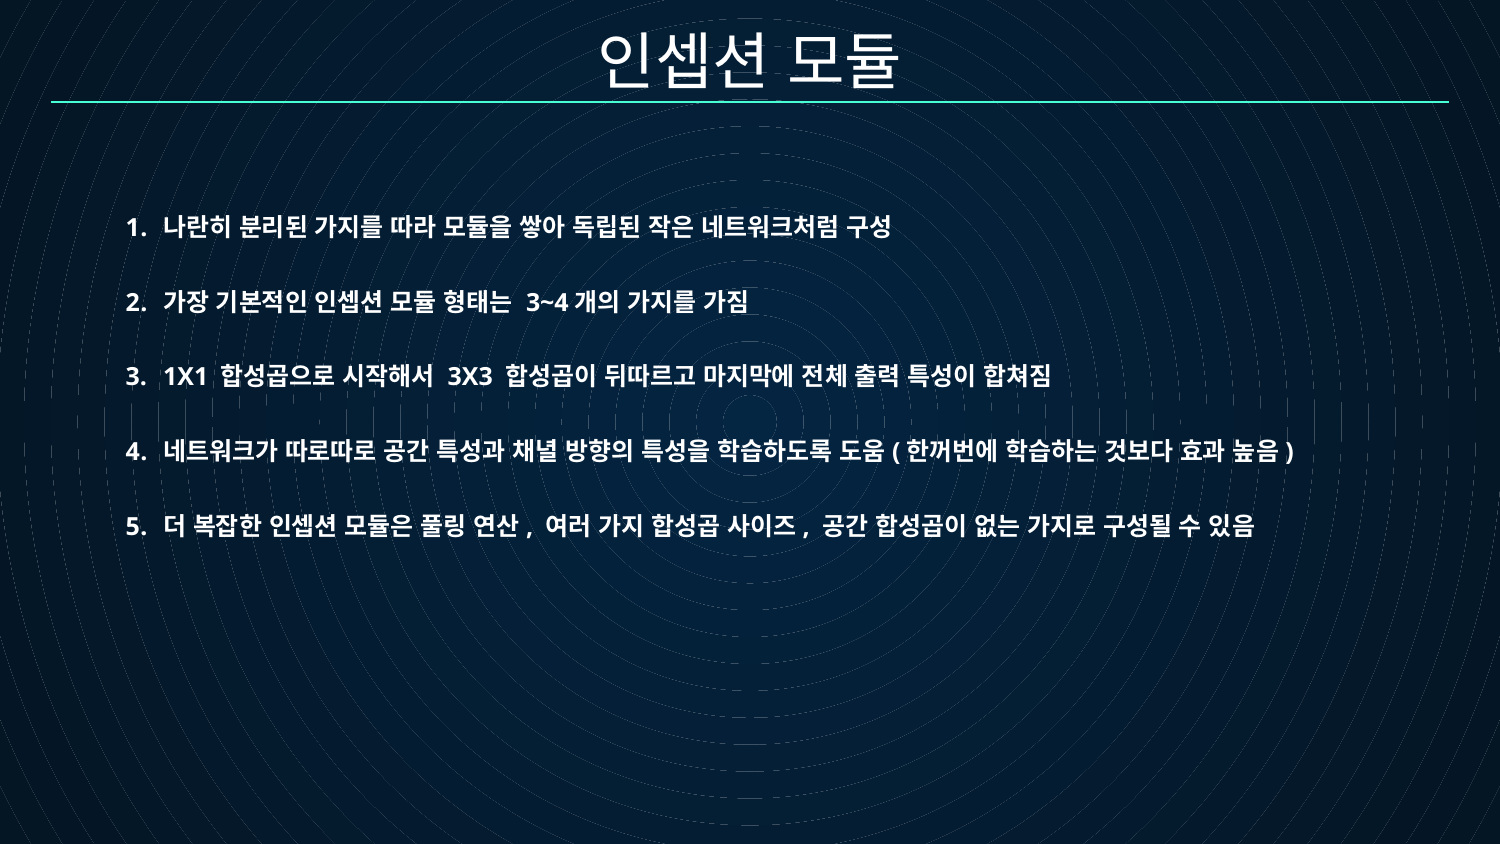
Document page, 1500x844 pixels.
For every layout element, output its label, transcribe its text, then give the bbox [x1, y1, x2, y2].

title 인셉션 모듈 [51, 12, 1449, 101]
subtitle 나란히 분리된 가지를 따라 모듈을 쌓아 독립된 작은 네트워크처럼 구성 가장 기본적인 인셉션 모듈 형태는 3~4개의 가지를 가짐 1X1 합성곱으로 시작해서 3X3 합성곱이 뒤따르고 마지막에 전체 출력 특성이 합쳐짐 네트워크가 따로따로 공간 특성과 채녈 방향의 특성을 학습하도록 도움(한꺼번에 학습하는 것보다 효과 높음) 더 복잡한 인셉션 모듈은 풀링 연산, 여러 가지 합성곱 사이즈, 공간 합성곱이 없는 가지로 구성될 수 있음 [110, 151, 1451, 650]
